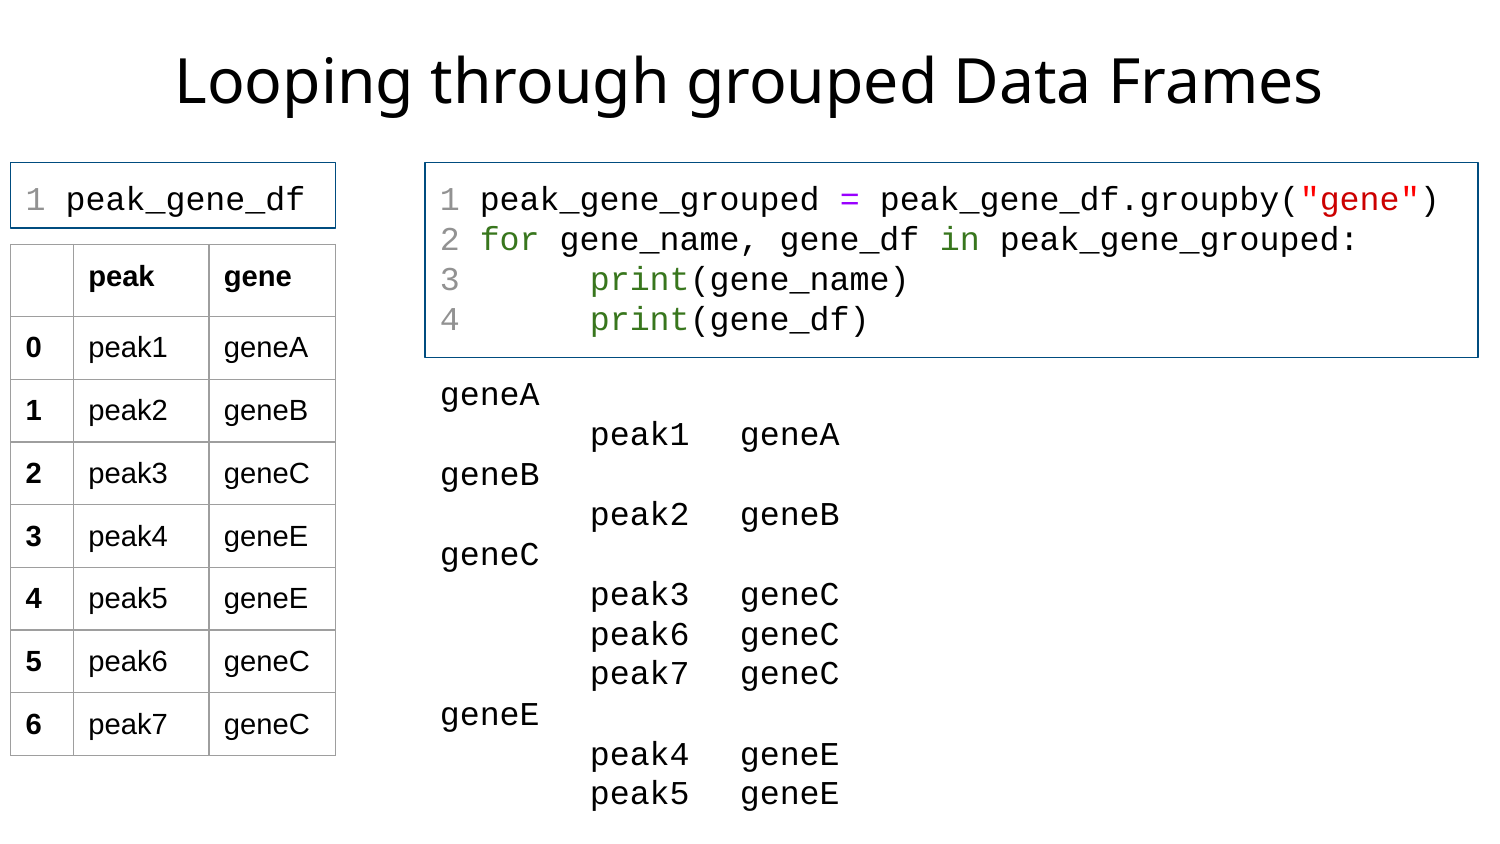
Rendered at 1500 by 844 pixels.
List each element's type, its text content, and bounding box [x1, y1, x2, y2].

table_header gene [210, 245, 335, 316]
table_cell peak7 [74, 693, 208, 755]
text_box 1 peak_gene_df [10, 162, 336, 229]
table_cell 5 [11, 631, 73, 692]
table_cell geneC [210, 631, 335, 692]
table_cell 4 [11, 568, 73, 629]
table_cell peak6 [74, 631, 208, 692]
table_cell peak5 [74, 568, 208, 629]
table_cell 0 [11, 317, 73, 379]
table_cell geneA [210, 317, 335, 379]
table_cell 3 [11, 505, 73, 567]
title Looping through grouped Data Frames [109, 0, 1391, 173]
table_cell 2 [11, 443, 73, 504]
table_cell peak2 [74, 380, 208, 441]
table_cell peak4 [74, 505, 208, 567]
table_cell 6 [11, 693, 73, 755]
table_cell geneE [210, 568, 335, 629]
table_header peak [74, 245, 208, 316]
table_cell peak1 [74, 317, 208, 379]
table_cell geneB [210, 380, 335, 441]
table_cell geneC [210, 443, 335, 504]
table_cell geneC [210, 693, 335, 755]
table_cell geneE [210, 505, 335, 567]
text_box 1 peak_gene_grouped = peak_gene_df.groupby("gene") 2 for gene_name, gene_df in peak_gene_grouped: 3 print(gene_name) 4 print(gene_df) [424, 162, 1478, 357]
table_header [11, 245, 73, 316]
table_cell 1 [11, 380, 73, 441]
table_cell peak3 [74, 443, 208, 504]
text_box geneA peak1 geneA geneB peak2 geneB geneC peak3 geneC peak6 geneC peak7 geneC geneE peak4 geneE peak5 geneE [424, 357, 1478, 844]
